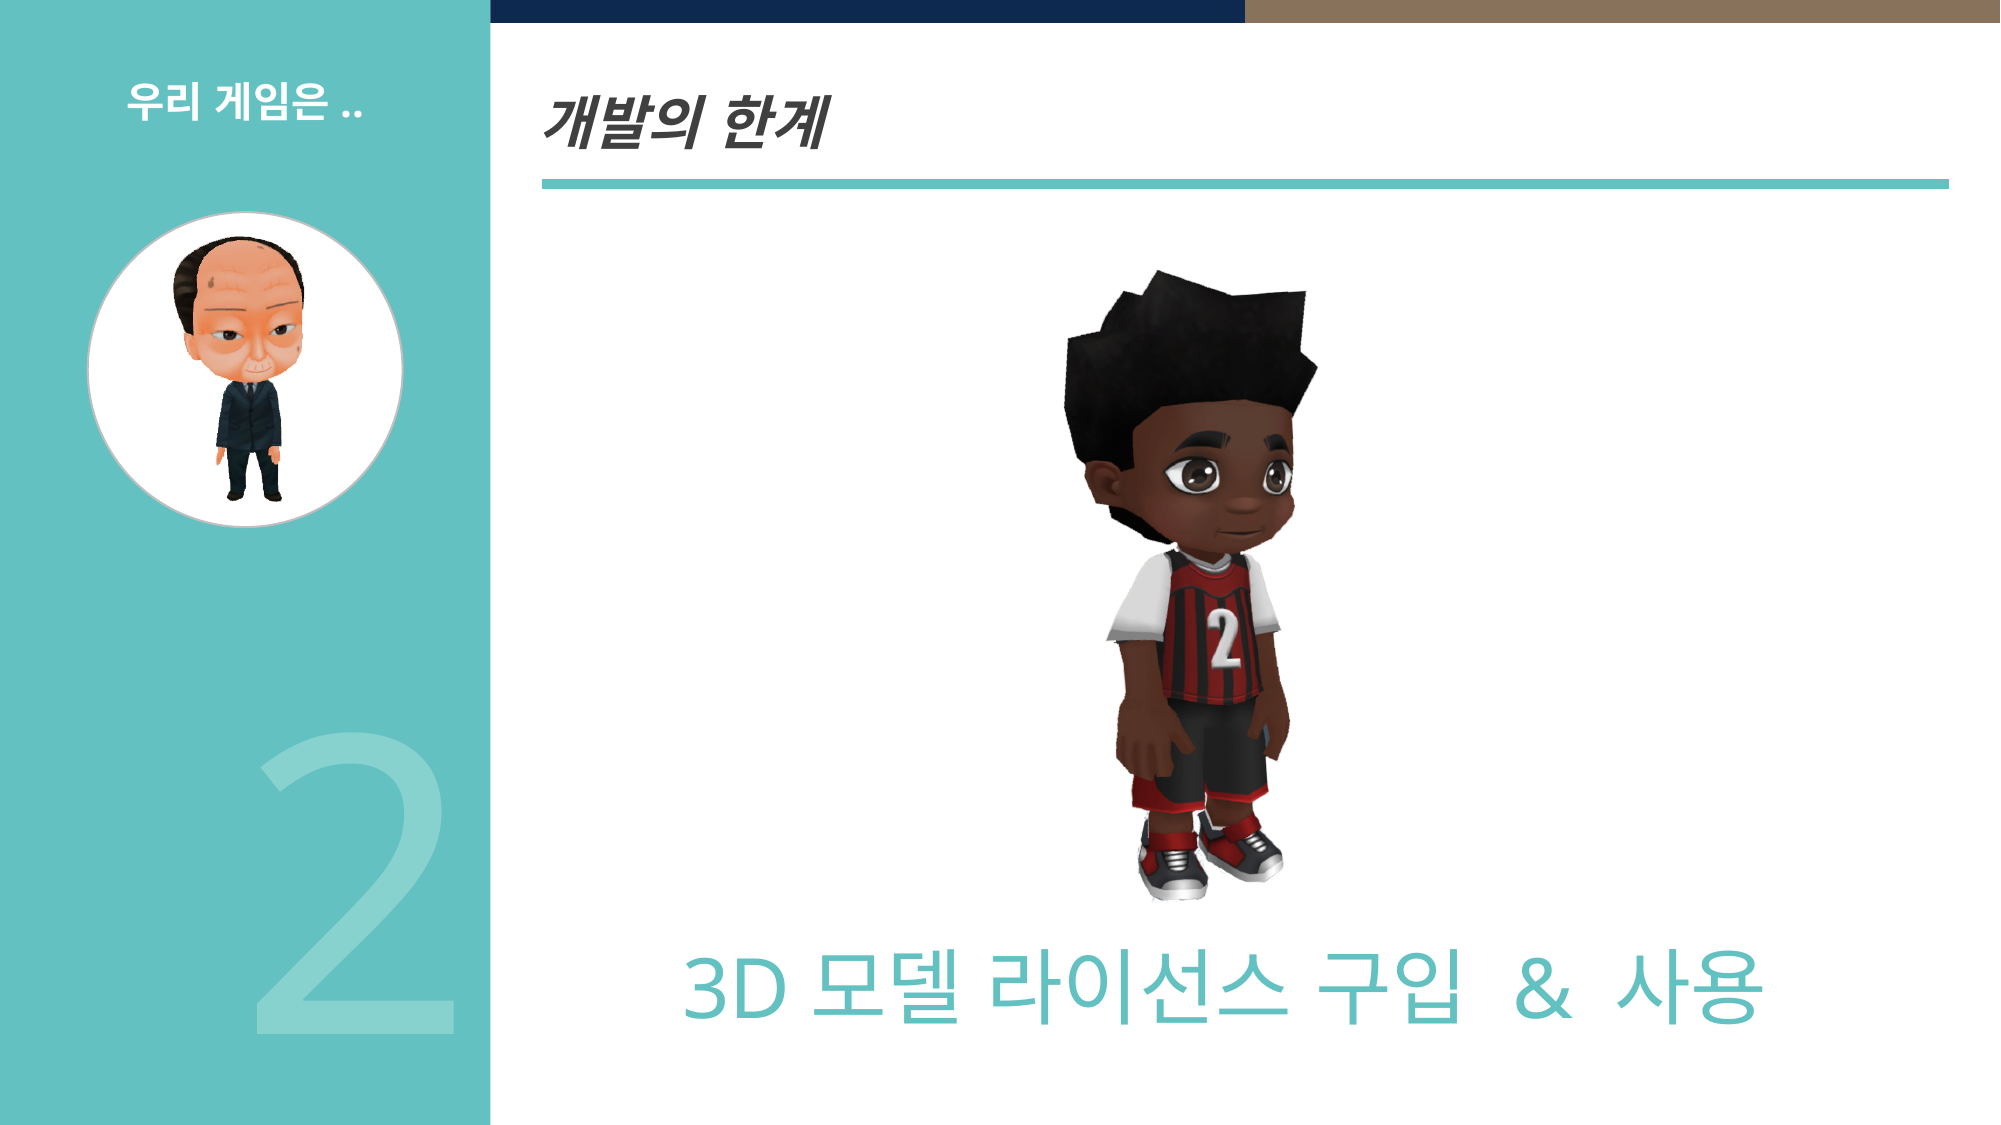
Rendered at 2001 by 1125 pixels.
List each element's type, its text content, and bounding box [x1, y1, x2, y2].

picture [1000, 245, 1417, 936]
text_box 2 [0, 0, 491, 1125]
text_box 3D모델 라이선스 구입 & 사용 [583, 863, 1866, 1108]
picture [144, 217, 356, 531]
text_box [86, 247, 144, 492]
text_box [490, 0, 2000, 23]
text_box [202, 211, 288, 217]
text_box 개발의 한계 [525, 43, 1425, 164]
text_box 우리 게임은.. [23, 43, 467, 134]
text_box [356, 256, 404, 483]
